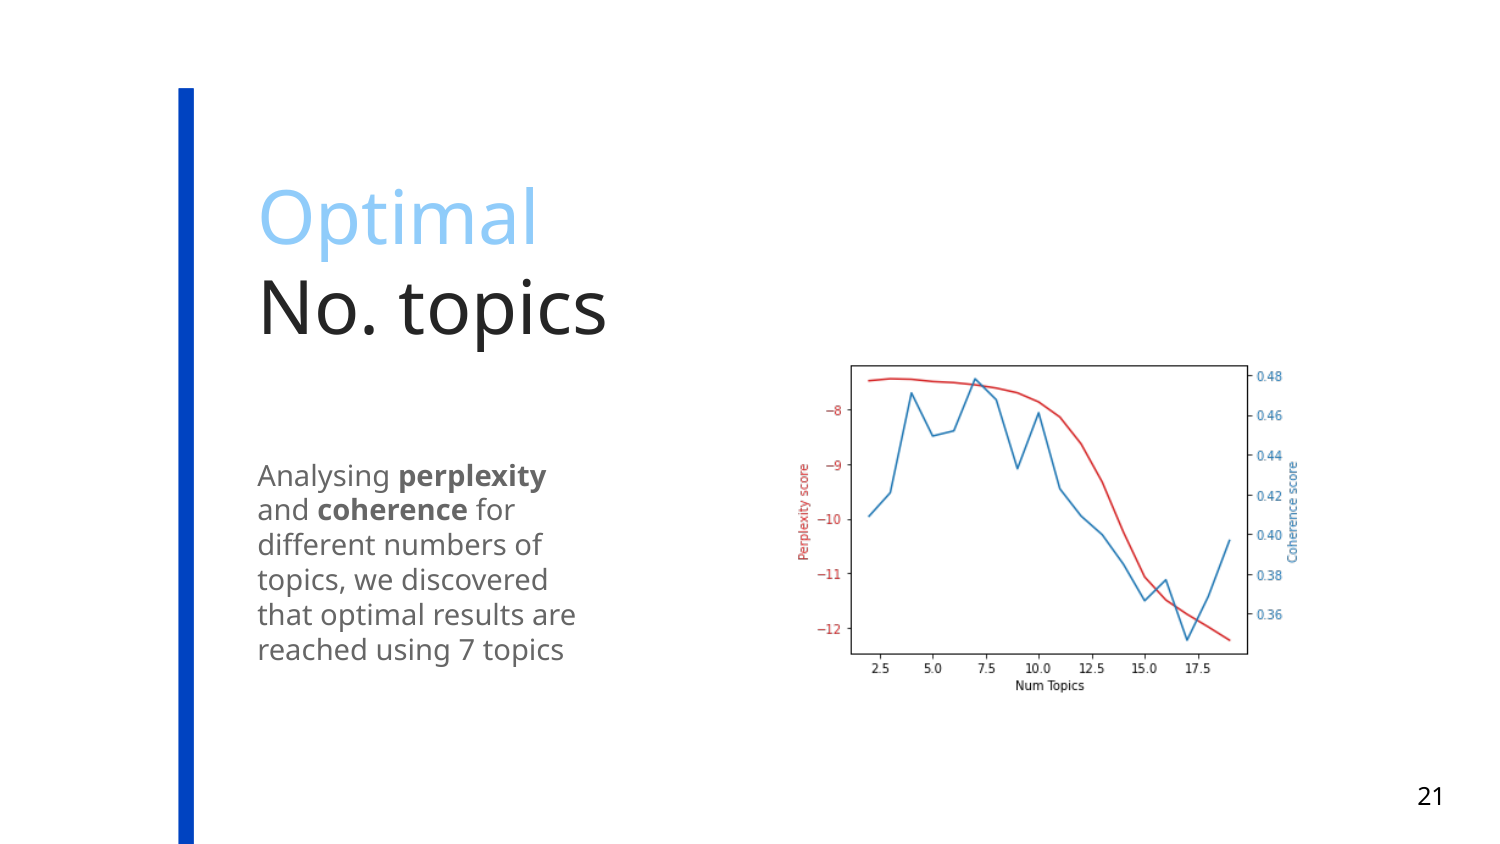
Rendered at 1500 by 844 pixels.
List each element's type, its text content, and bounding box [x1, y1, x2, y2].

subtitle Analysing perplexity and coherence for different numbers of topics, we discovered that optimal results are reached using 7 topics [242, 440, 617, 683]
text_box [178, 88, 194, 844]
slide_number ‹#› [1402, 764, 1493, 830]
title Optimal No. topics [242, 87, 890, 365]
picture [791, 358, 1309, 701]
